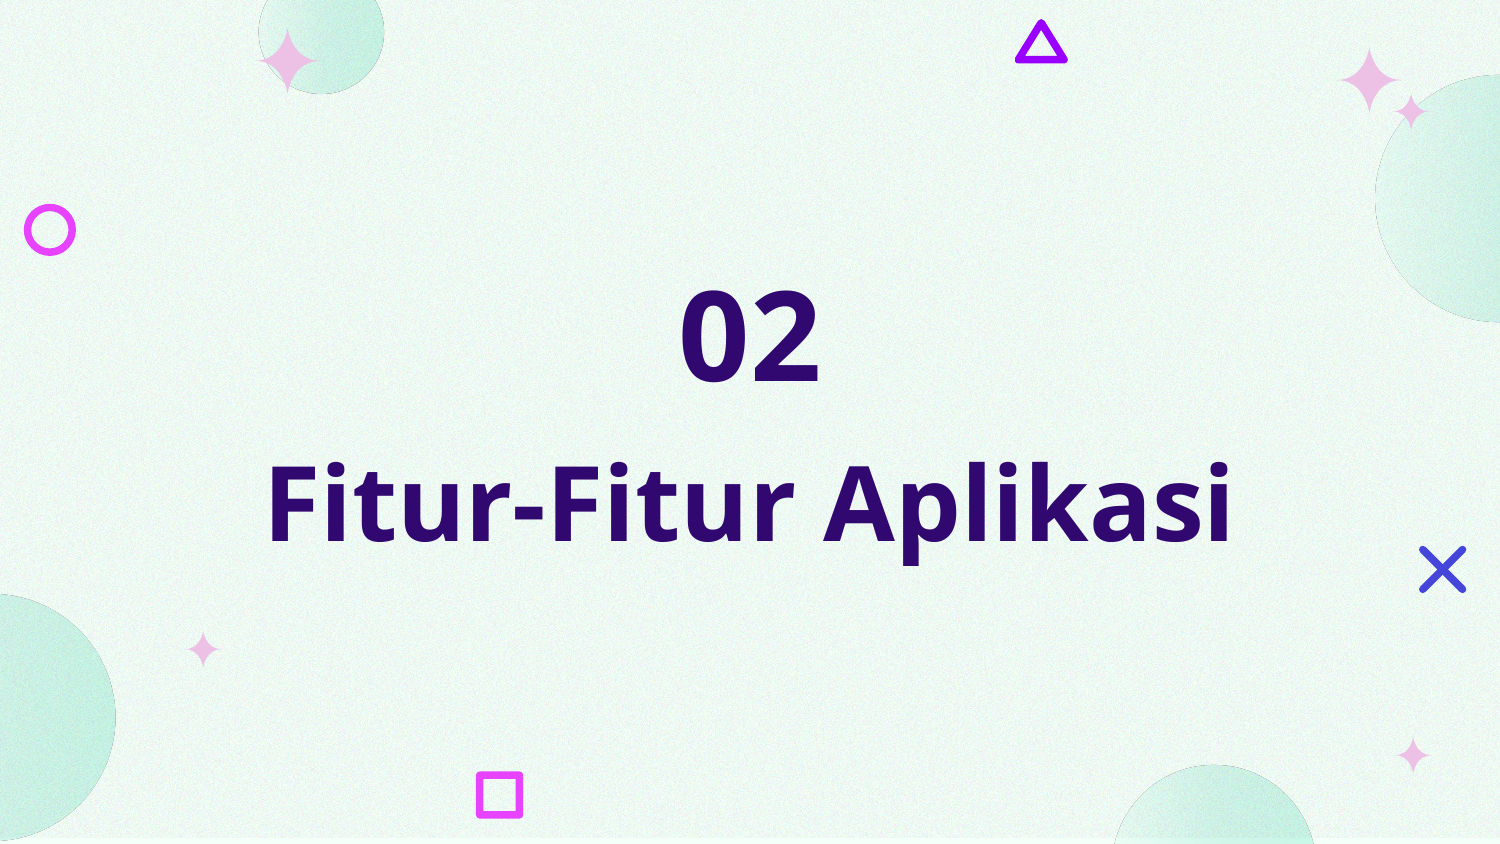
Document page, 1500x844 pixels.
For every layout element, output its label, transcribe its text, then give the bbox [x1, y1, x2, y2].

title 02 [210, 239, 1290, 421]
picture [0, 0, 1500, 844]
subtitle Fitur-Fitur Aplikasi [210, 421, 1290, 579]
